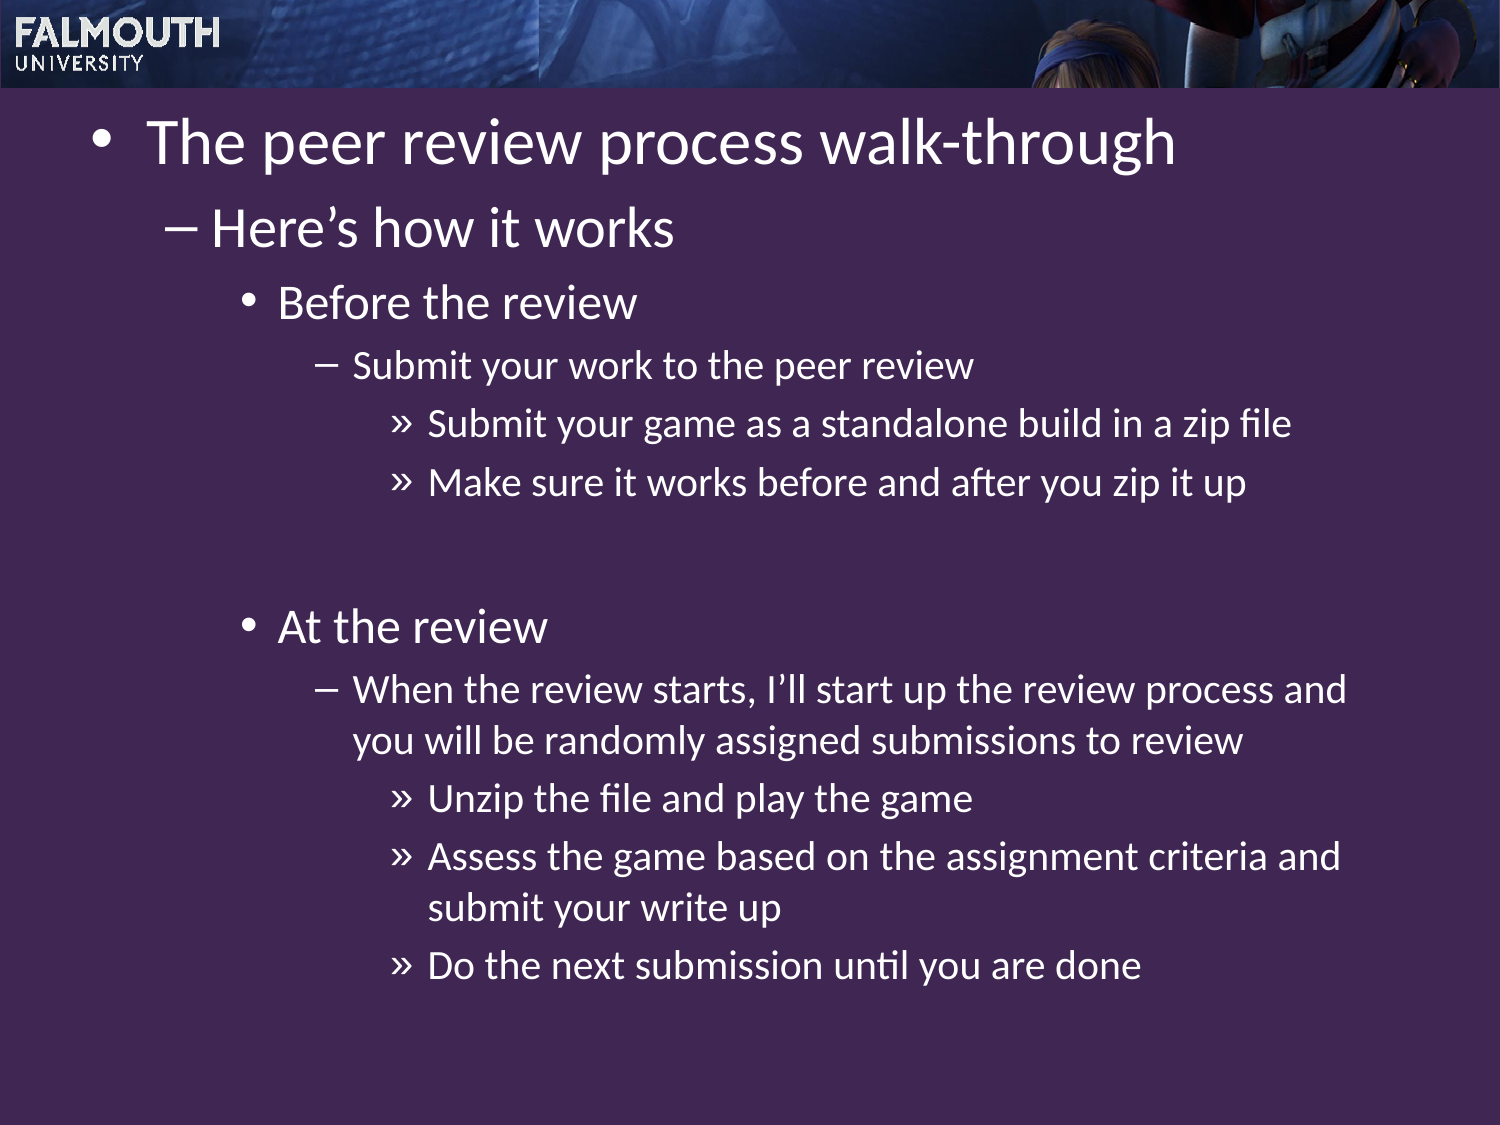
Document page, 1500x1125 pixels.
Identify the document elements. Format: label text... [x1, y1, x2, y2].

picture [0, 0, 1500, 90]
list The peer review process walk-through Here’s how it works Before the review Submit your work to the peer review Submit your game as a standalone build in a zip file Make sure it works before and after you zip it up At the review When the review starts, I’ll start up the review process and you will be randomly assigned submissions to review Unzip the file and play the game Assess the game based on the assignment criteria and submit your write up Do the next submission until you are done [75, 90, 1425, 1125]
